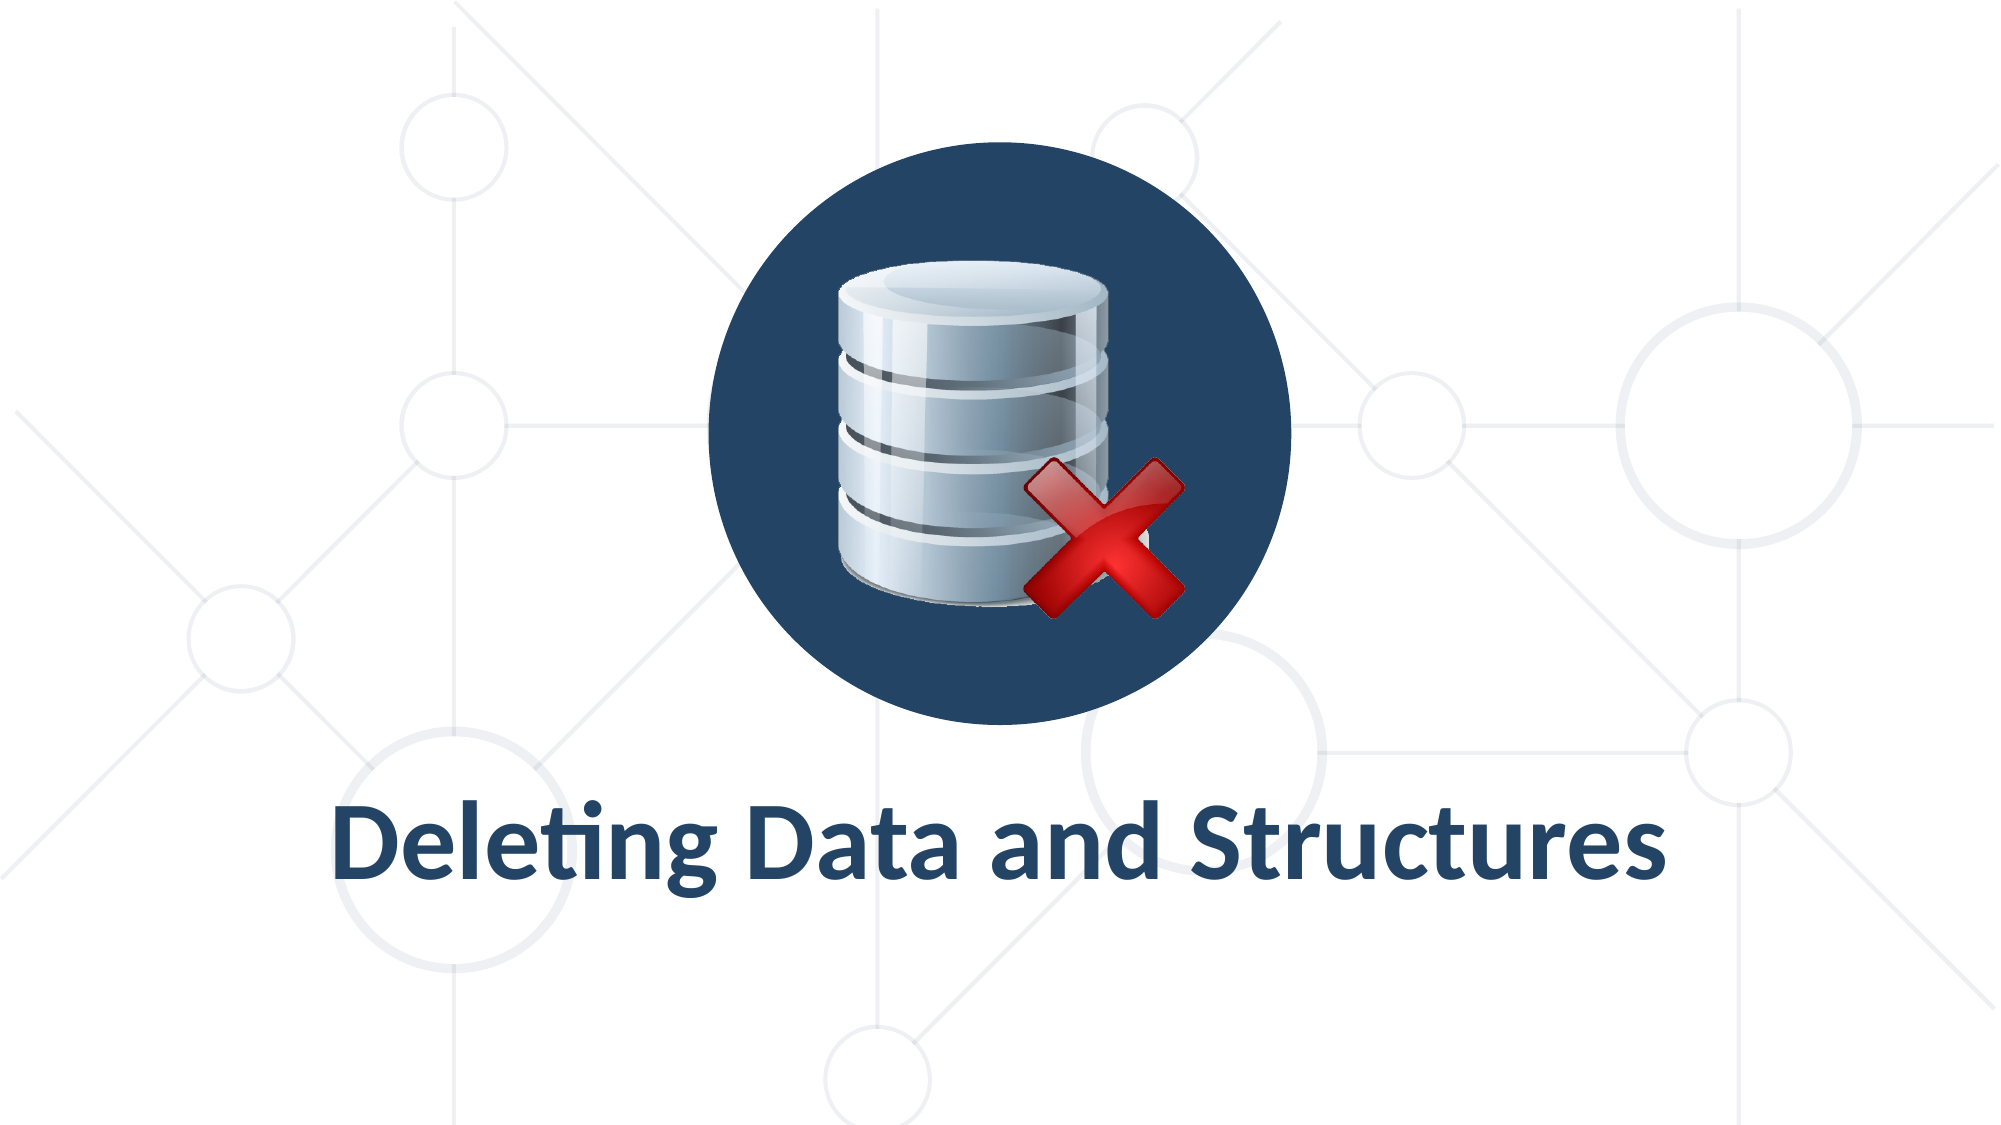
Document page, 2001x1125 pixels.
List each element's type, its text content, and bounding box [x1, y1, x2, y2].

picture [814, 247, 1186, 619]
title Deleting Data and Structures [100, 771, 1900, 898]
